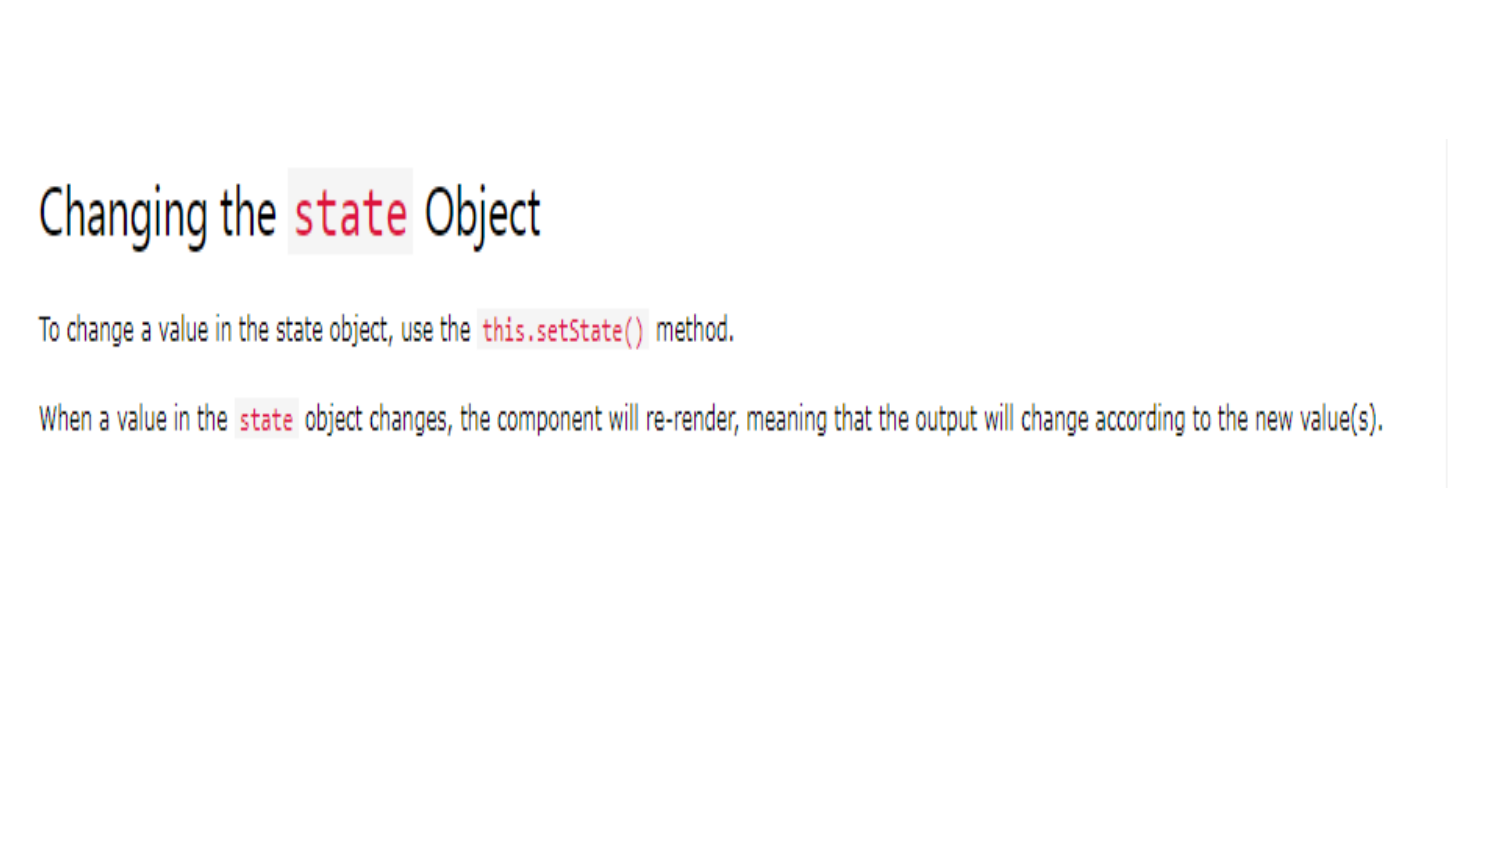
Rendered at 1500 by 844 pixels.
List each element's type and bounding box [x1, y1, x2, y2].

picture [9, 139, 1490, 488]
